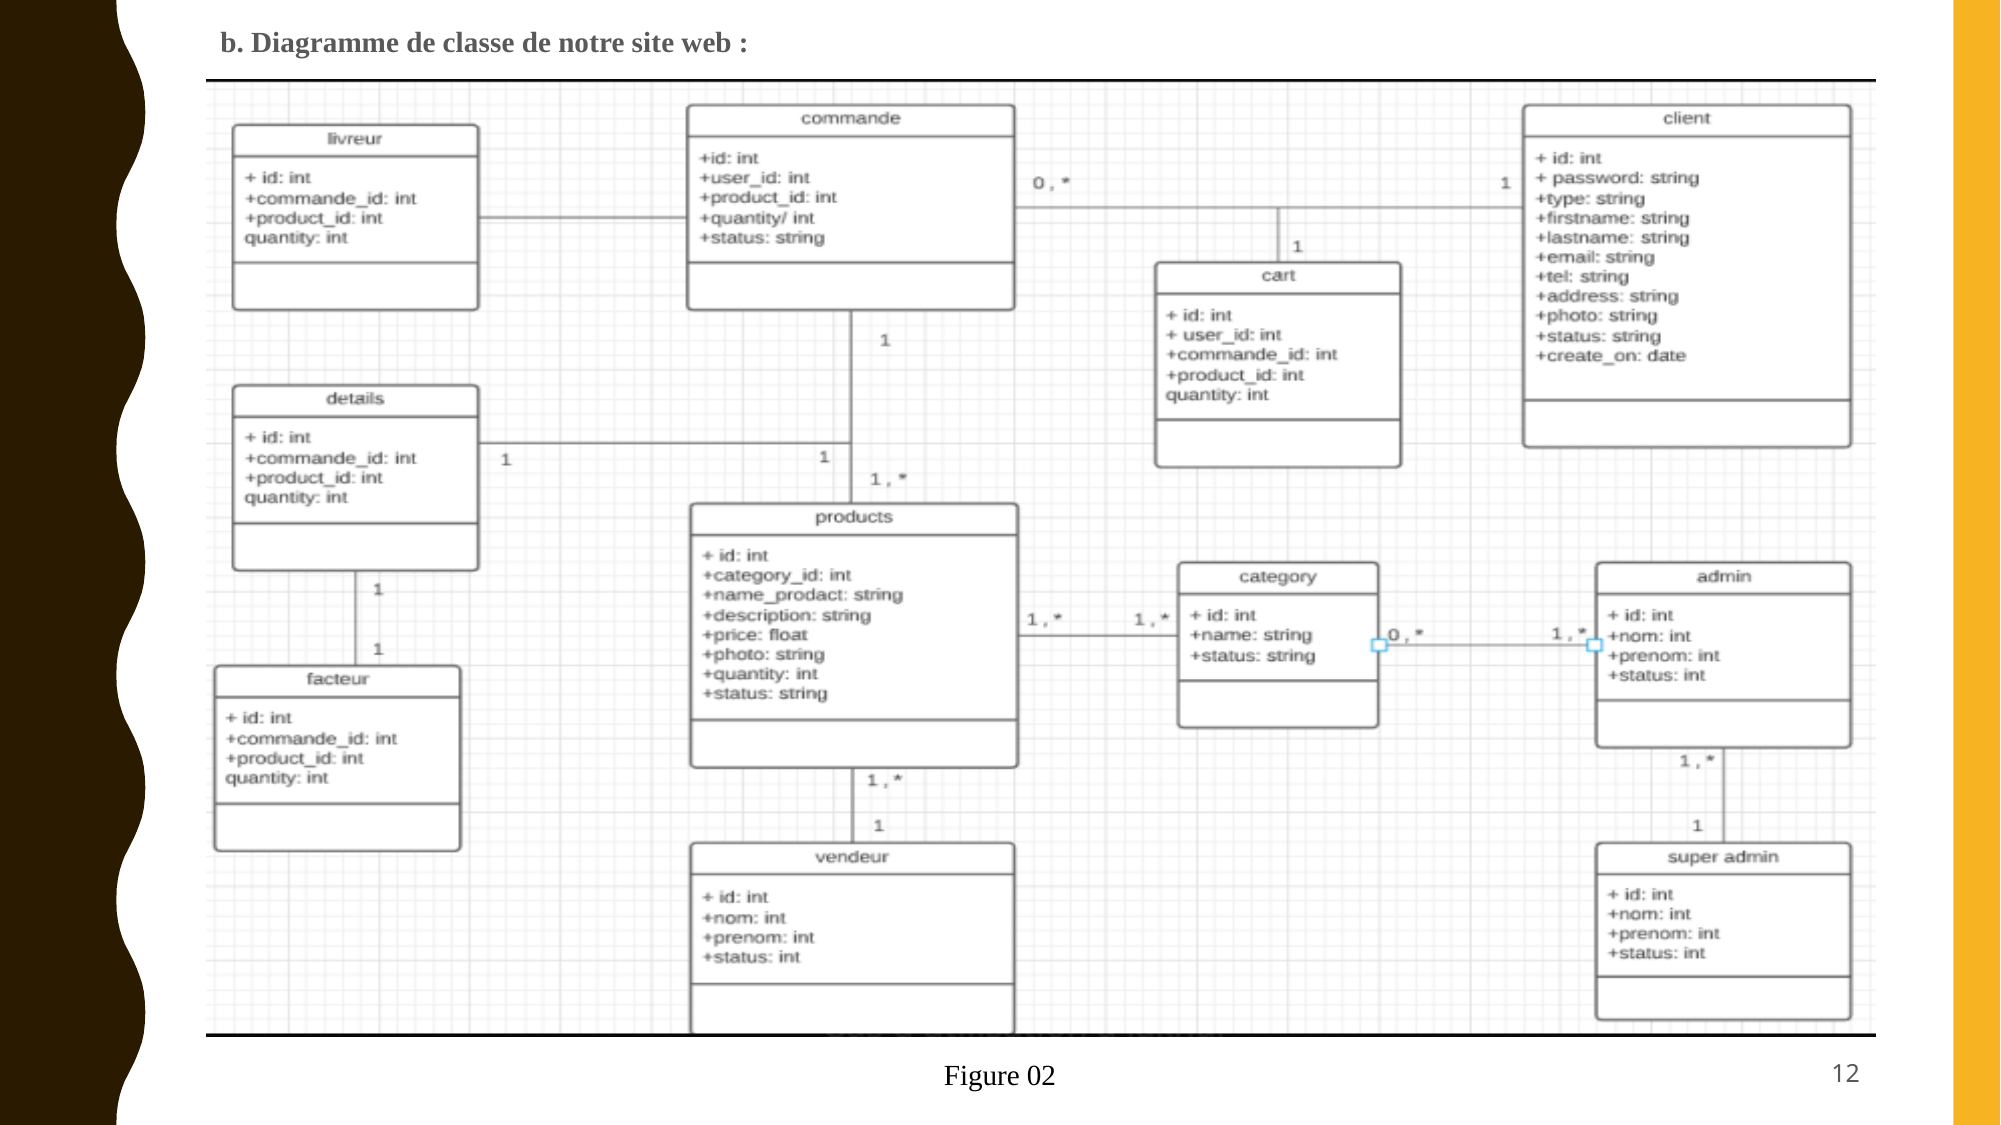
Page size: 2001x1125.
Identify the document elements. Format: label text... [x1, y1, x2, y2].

footer Figure 02 [662, 1045, 1338, 1103]
list b. Diagramme de classe de notre site web : [205, 12, 1875, 1115]
picture [206, 79, 1876, 1037]
slide_number 12 [1412, 1045, 1875, 1103]
